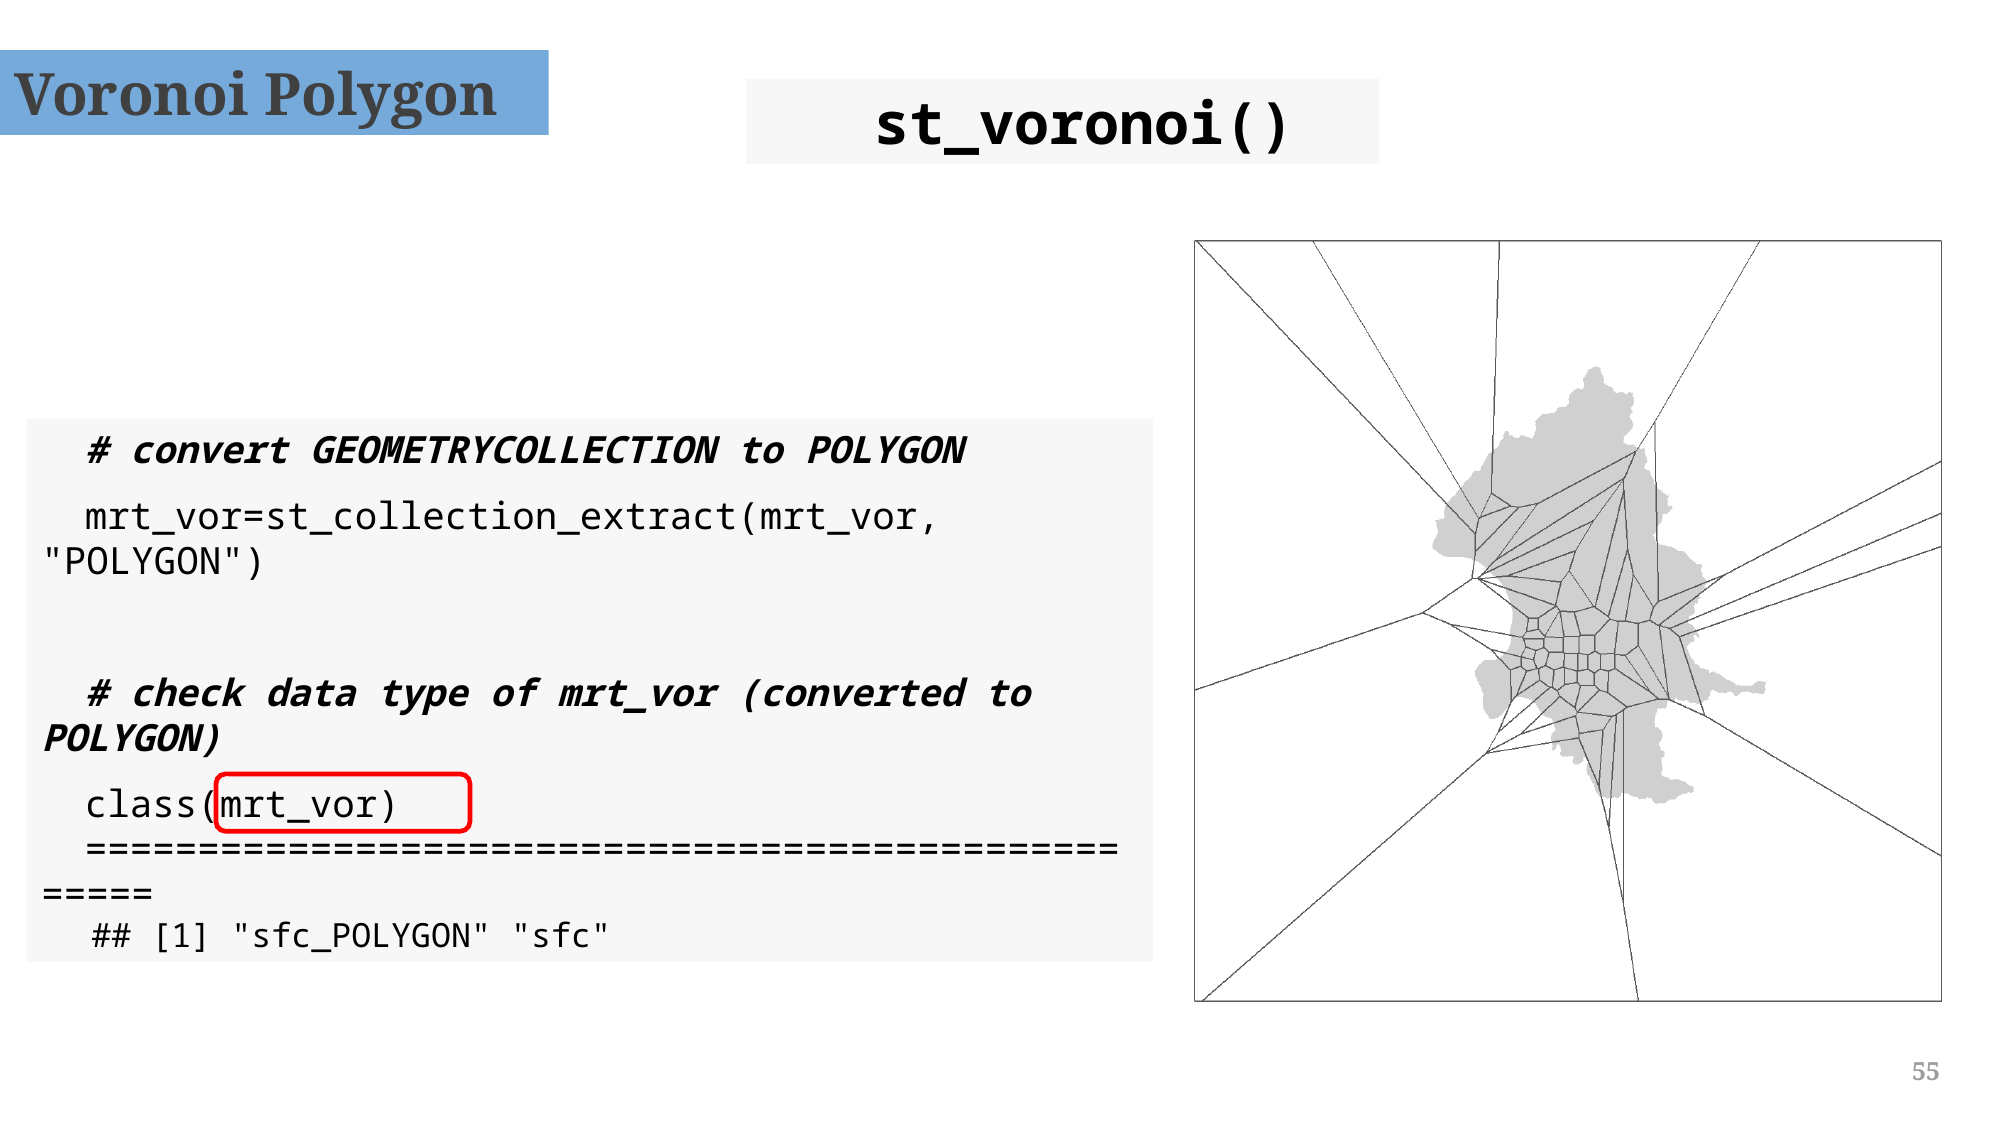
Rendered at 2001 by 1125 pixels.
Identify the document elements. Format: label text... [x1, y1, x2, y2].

text_box Voronoi Polygon [0, 50, 549, 135]
picture [1183, 231, 1955, 1019]
slide_number 55 [1505, 1042, 1955, 1103]
text_box # convert GEOMETRYCOLLECTION to POLYGON mrt_vor=st_collection_extract(mrt_vor, "POLYGON") # check data type of mrt_vor (converted to POLYGON) class(mrt_vor) =================================================== ## [1] "sfc_POLYGON" "sfc" [26, 418, 1153, 962]
text_box [214, 772, 471, 833]
text_box st_voronoi() [746, 78, 1380, 164]
